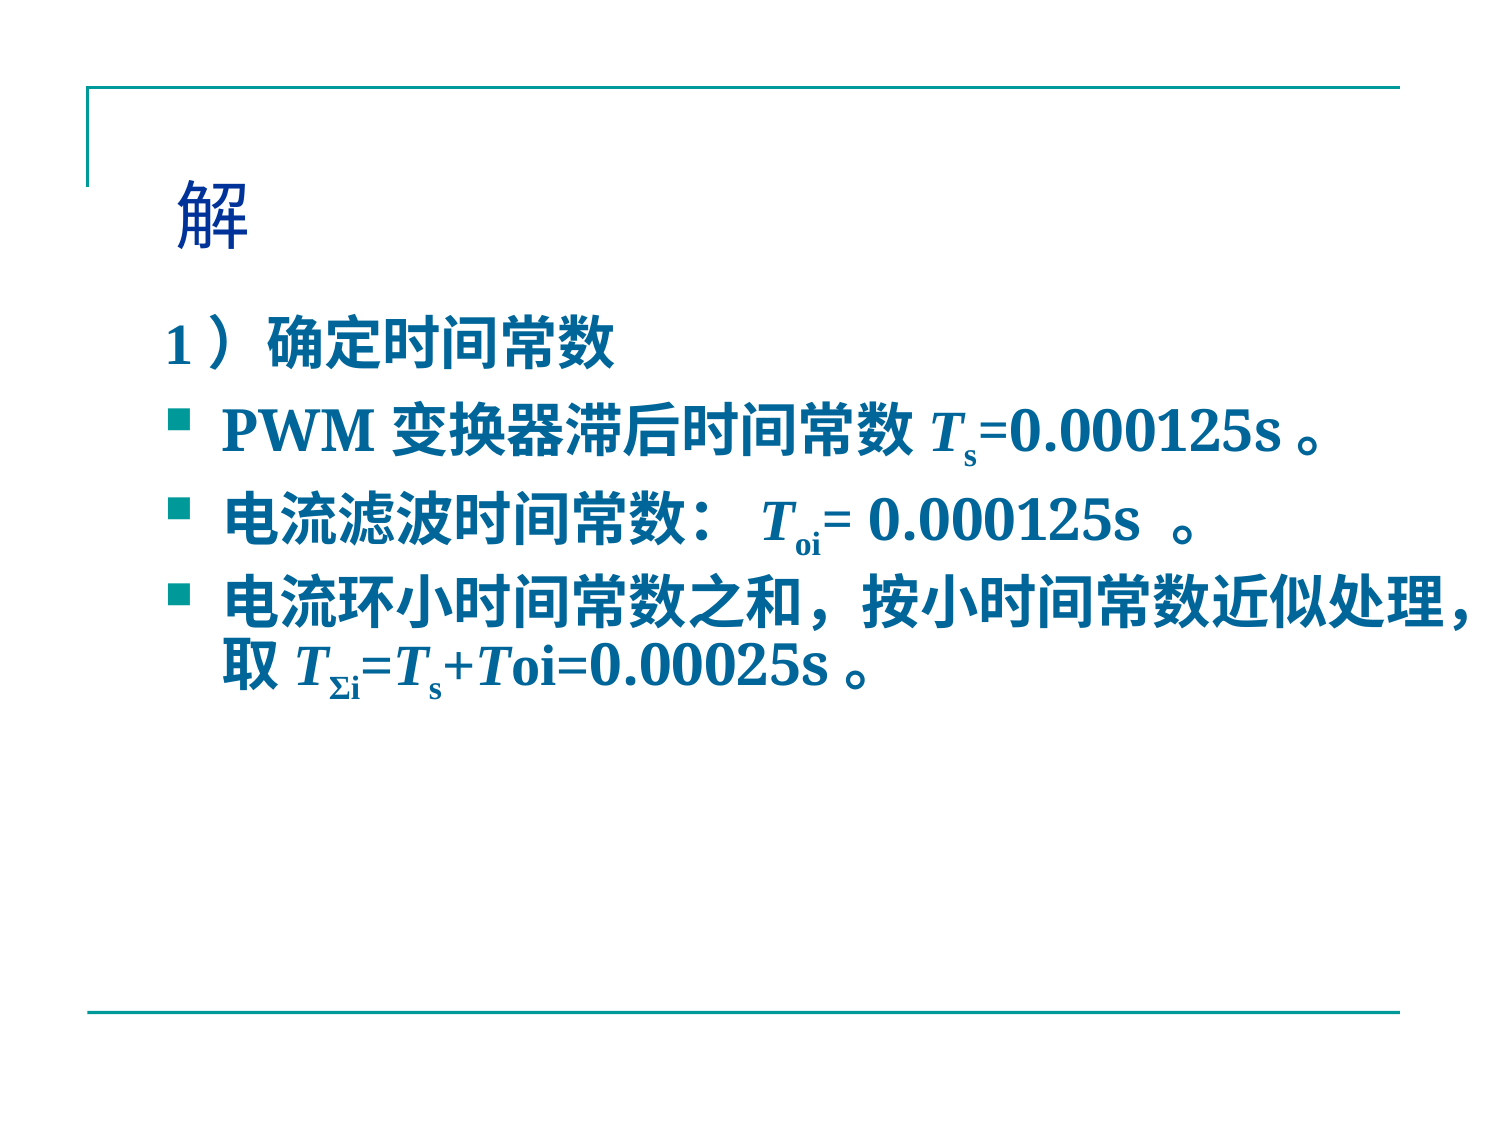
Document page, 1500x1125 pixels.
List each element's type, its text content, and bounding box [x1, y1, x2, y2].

title 解 [160, 160, 1500, 267]
list 1）确定时间常数 PWM变换器滞后时间常数Ts=0.000125s。 电流滤波时间常数：Toi= 0.000125s 。 电流环小时间常数之和，按小时间常数近似处理，取TΣi=Ts+Toi=0.00025s。 [149, 312, 1481, 524]
list 1）确定时间常数 PWM变换器滞后时间常数Ts=0.000125s。 电流滤波时间常数：Toi= 0.000125s 。 电流环小时间常数之和，按小时间常数近似处理，取TΣi=Ts+Toi=0.00025s。 [149, 526, 1481, 1125]
